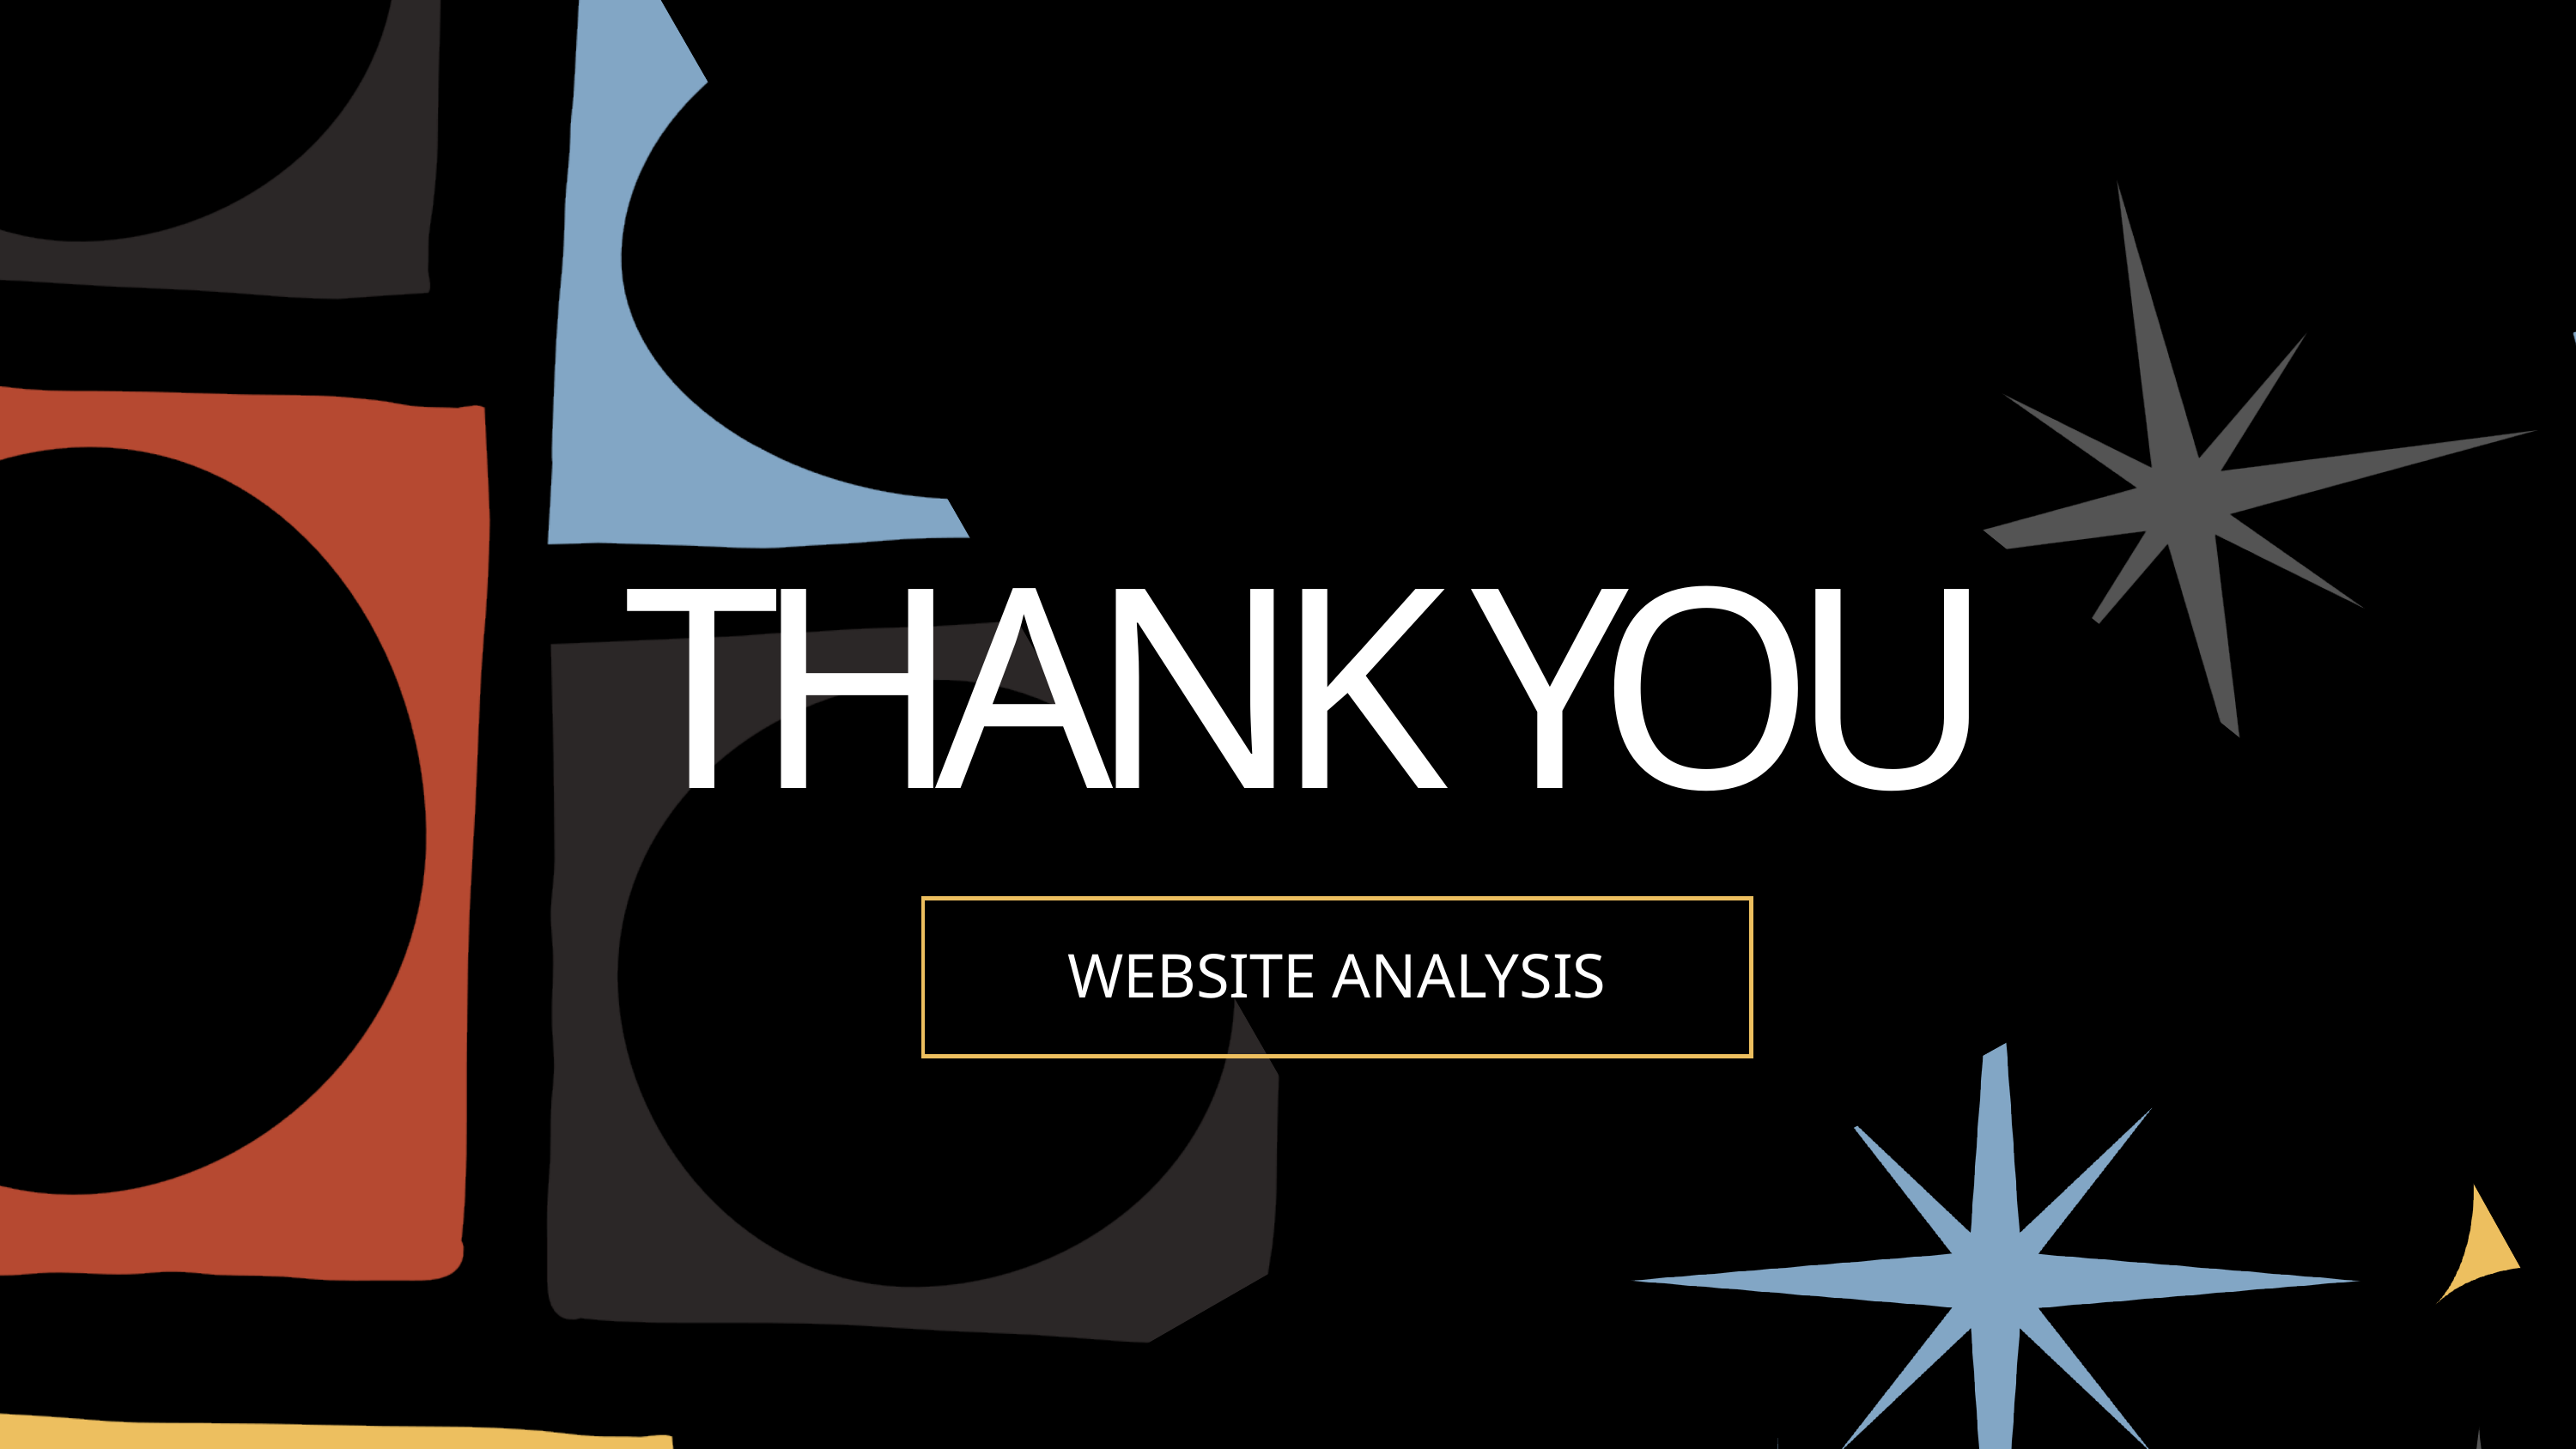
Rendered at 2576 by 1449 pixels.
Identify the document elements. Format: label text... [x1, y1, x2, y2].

text_box [0, 0, 1363, 1449]
text_box [1559, 0, 2576, 1010]
text_box THANK YOU [433, 565, 2186, 845]
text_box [922, 898, 1752, 1057]
text_box [1450, 877, 2576, 1449]
